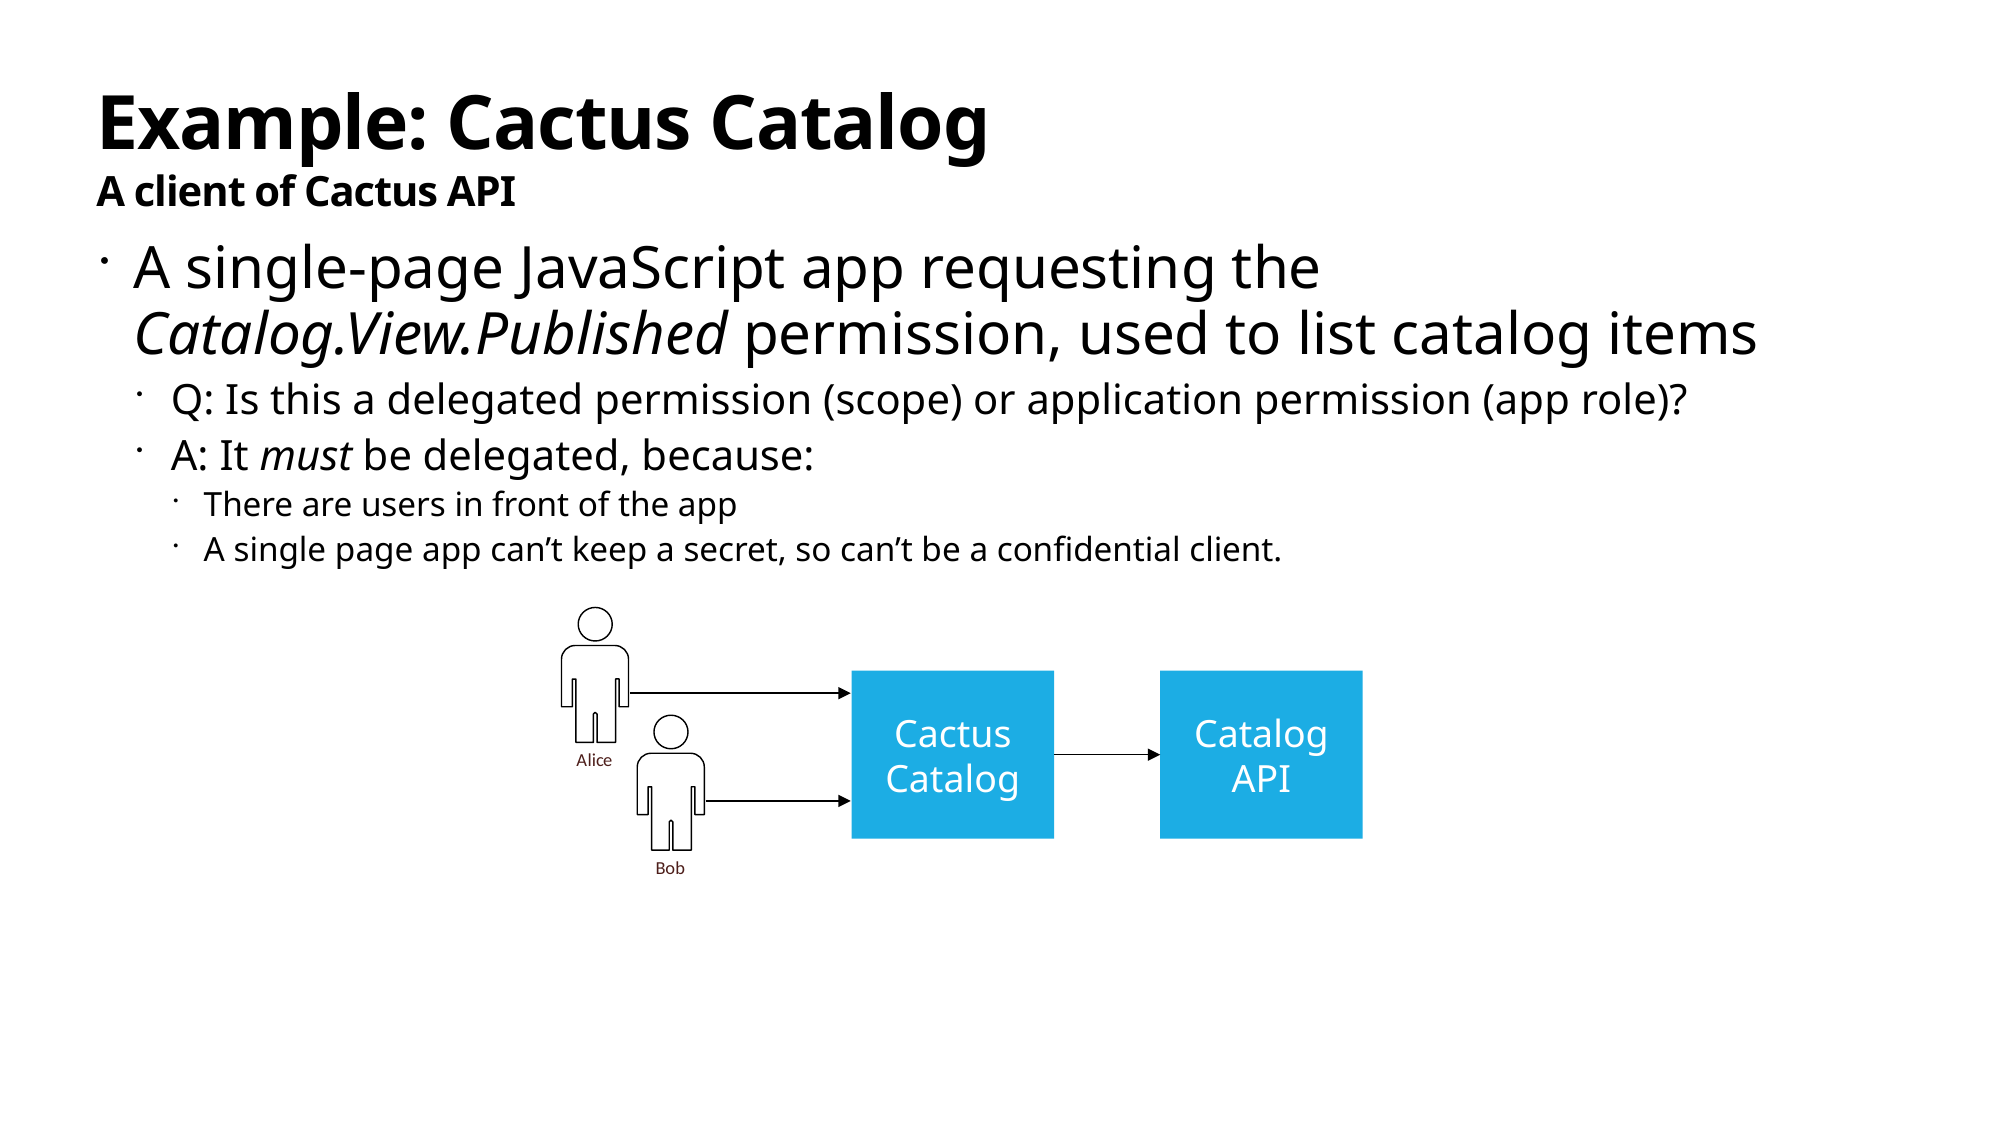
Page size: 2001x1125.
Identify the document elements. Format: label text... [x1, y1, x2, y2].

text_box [558, 604, 1364, 890]
title Example: Cactus Catalog A client of Cactus API [96, 75, 1904, 217]
list A single-page JavaScript app requesting the Catalog.View.Published permission, used to list catalog items Q: Is this a delegated permission (scope) or application permission (app role)? A: It must be delegated, because: There are users in front of the app A single page app can’t keep a secret, so can’t be a confidential client. [95, 235, 1905, 874]
